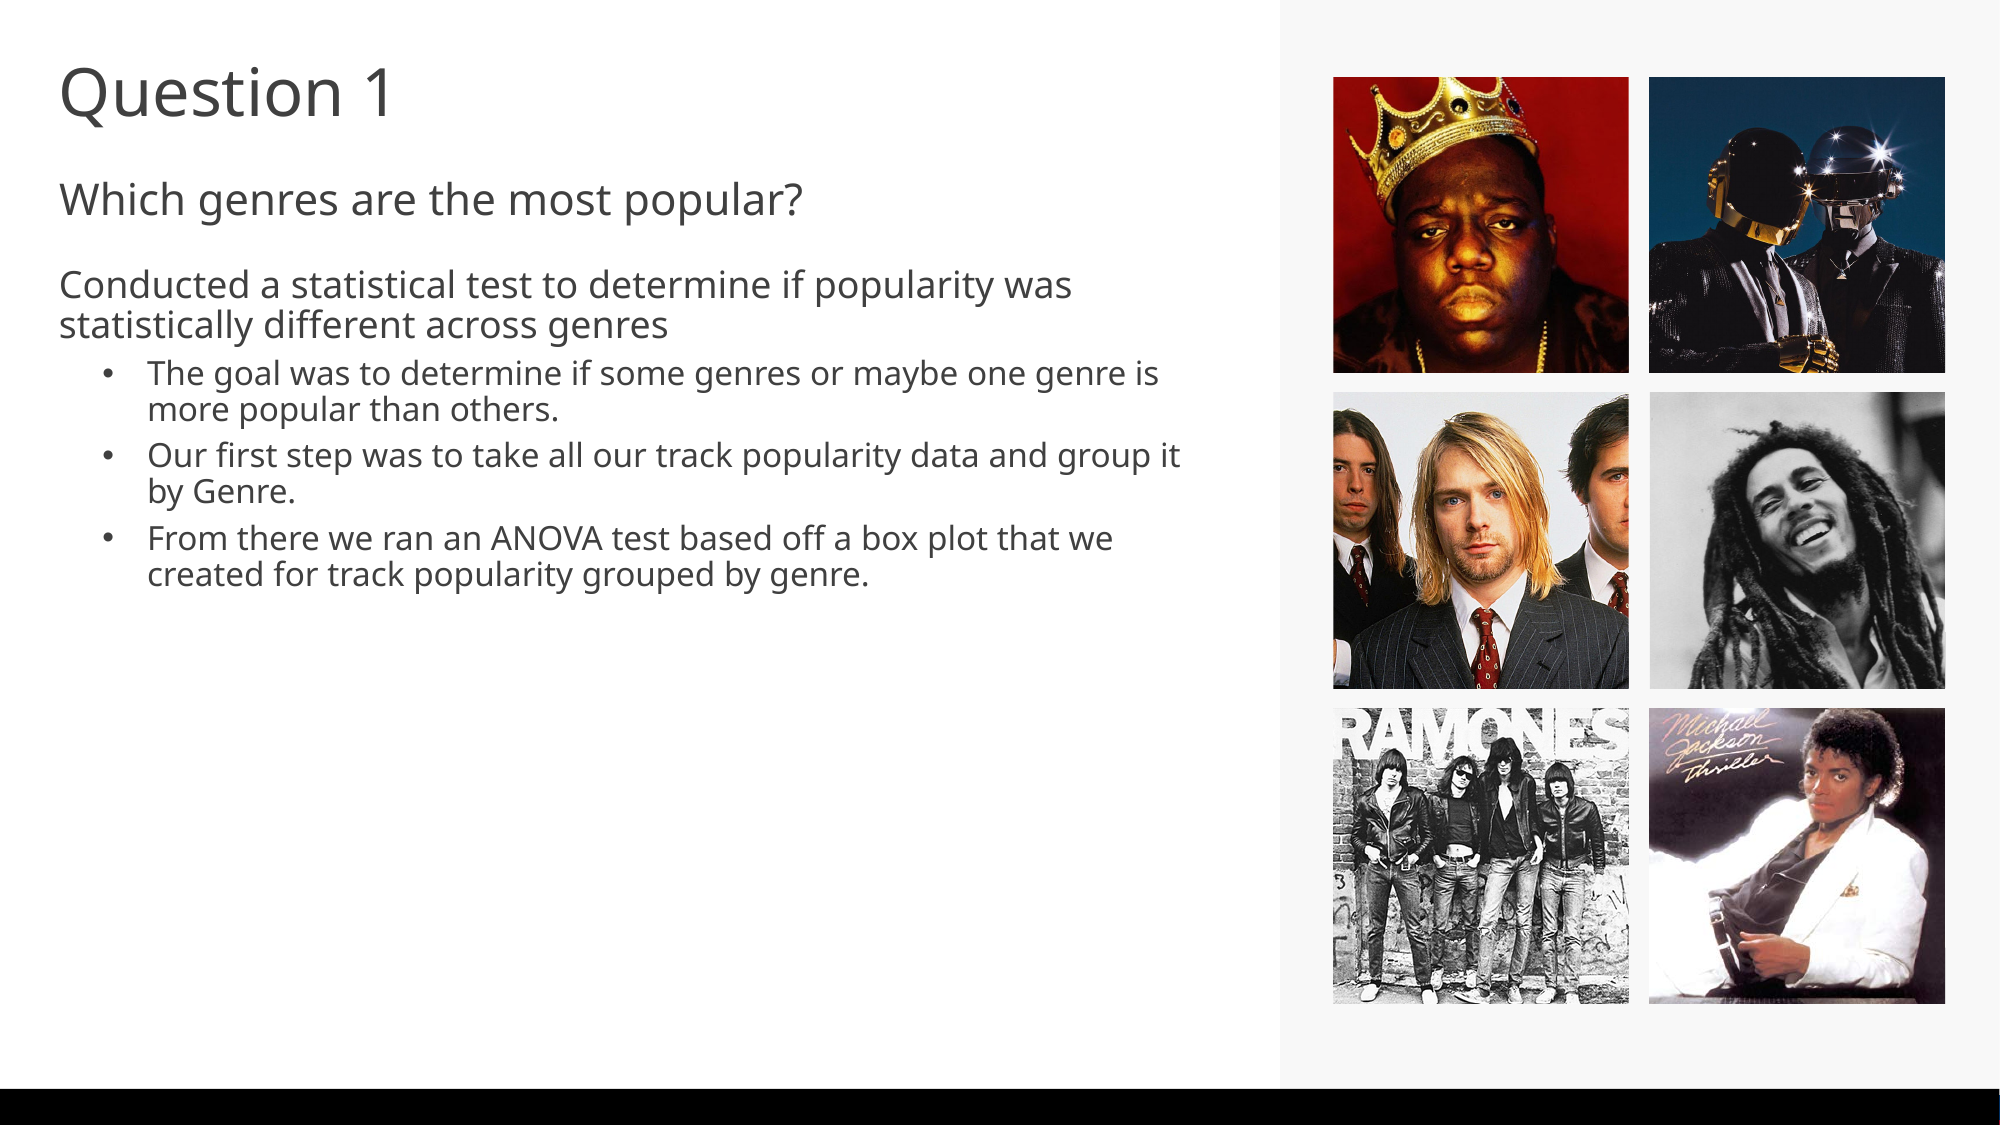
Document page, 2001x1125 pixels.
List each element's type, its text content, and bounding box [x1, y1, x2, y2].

list Which genres are the most popular? [59, 177, 1207, 237]
picture [1649, 708, 1945, 1004]
picture [1333, 708, 1629, 1004]
title Question 1 [59, 59, 1207, 148]
list Conducted a statistical test to determine if popularity was statistically different across genres The goal was to determine if some genres or maybe one genre is more popular than others. Our first step was to take all our track popularity data and group it by Genre. From there we ran an ANOVA test based off a box plot that we created for track popularity grouped by genre. [59, 265, 1207, 1004]
text_box [0, 1088, 2000, 1125]
picture [1649, 77, 1945, 373]
picture [1333, 77, 1629, 373]
picture [1333, 392, 1629, 689]
picture [1649, 392, 1945, 689]
